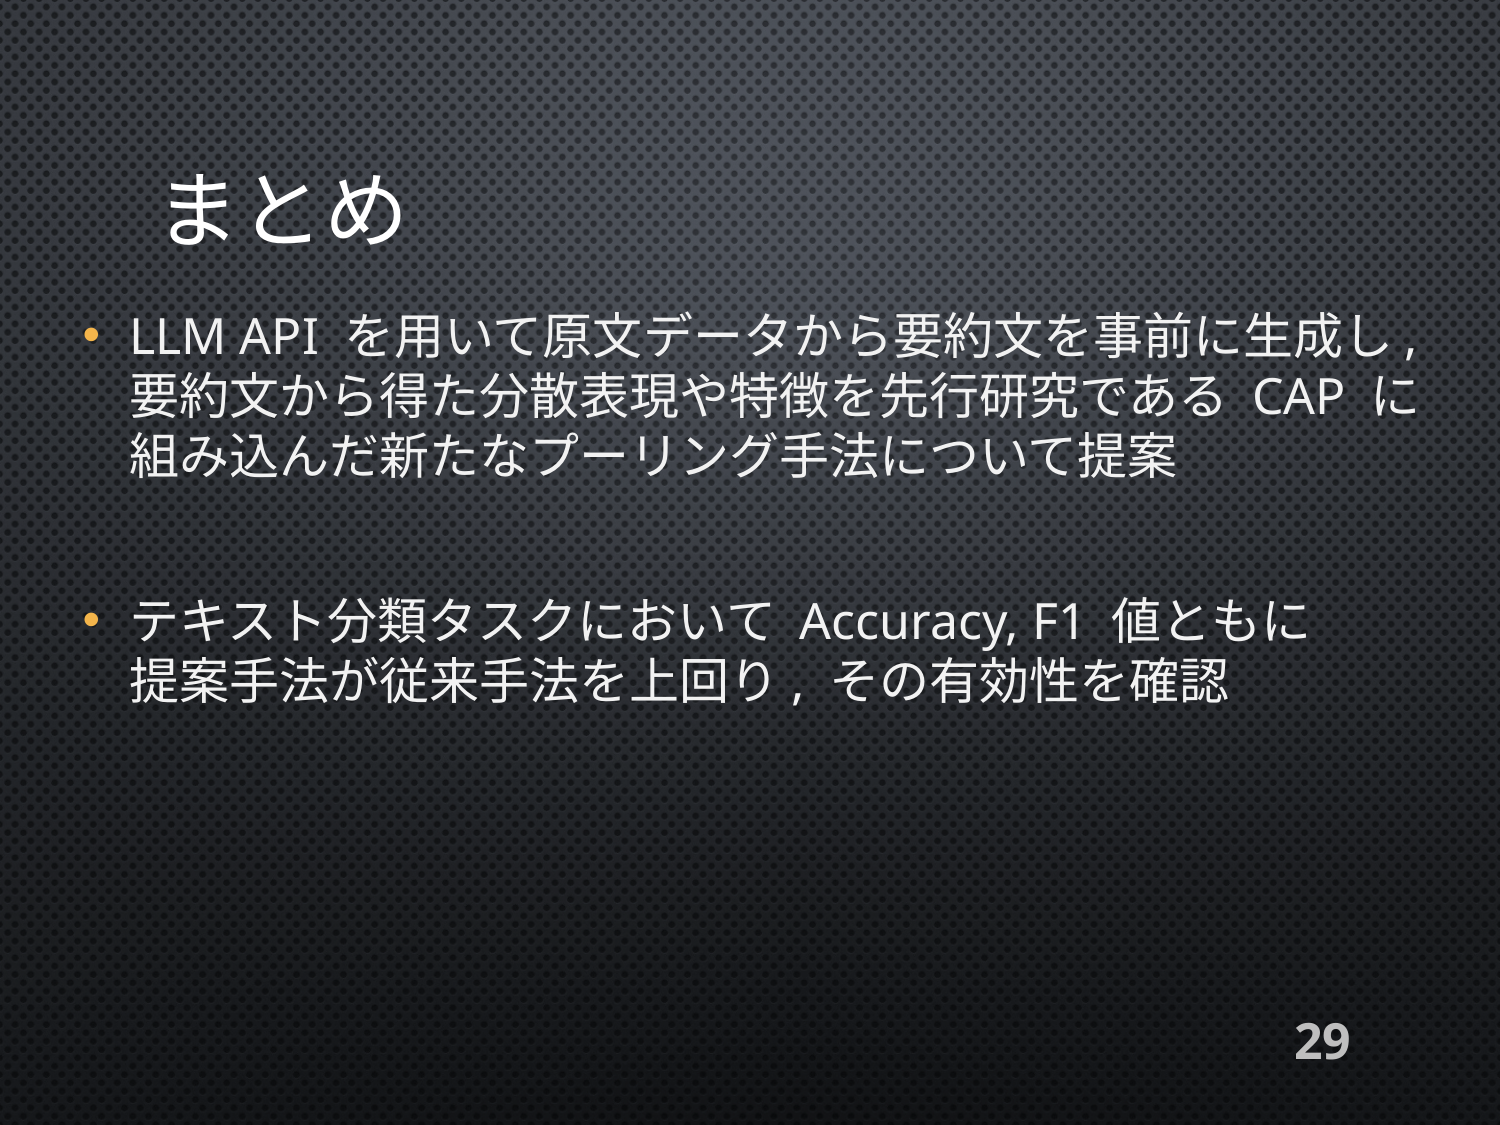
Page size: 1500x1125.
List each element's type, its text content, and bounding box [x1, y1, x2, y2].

list LLM API を用いて原文データから要約文を事前に生成し, 要約文から得た分散表現や特徴を先行研究である CAP に 組み込んだ新たなプーリング手法について提案 テキスト分類タスクにおいて Accuracy, F1 値ともに 提案手法が従来手法を上回り, その有効性を確認 [67, 296, 1500, 1014]
title まとめ [140, 140, 1360, 276]
slide_number 29 [1171, 1014, 1367, 1074]
